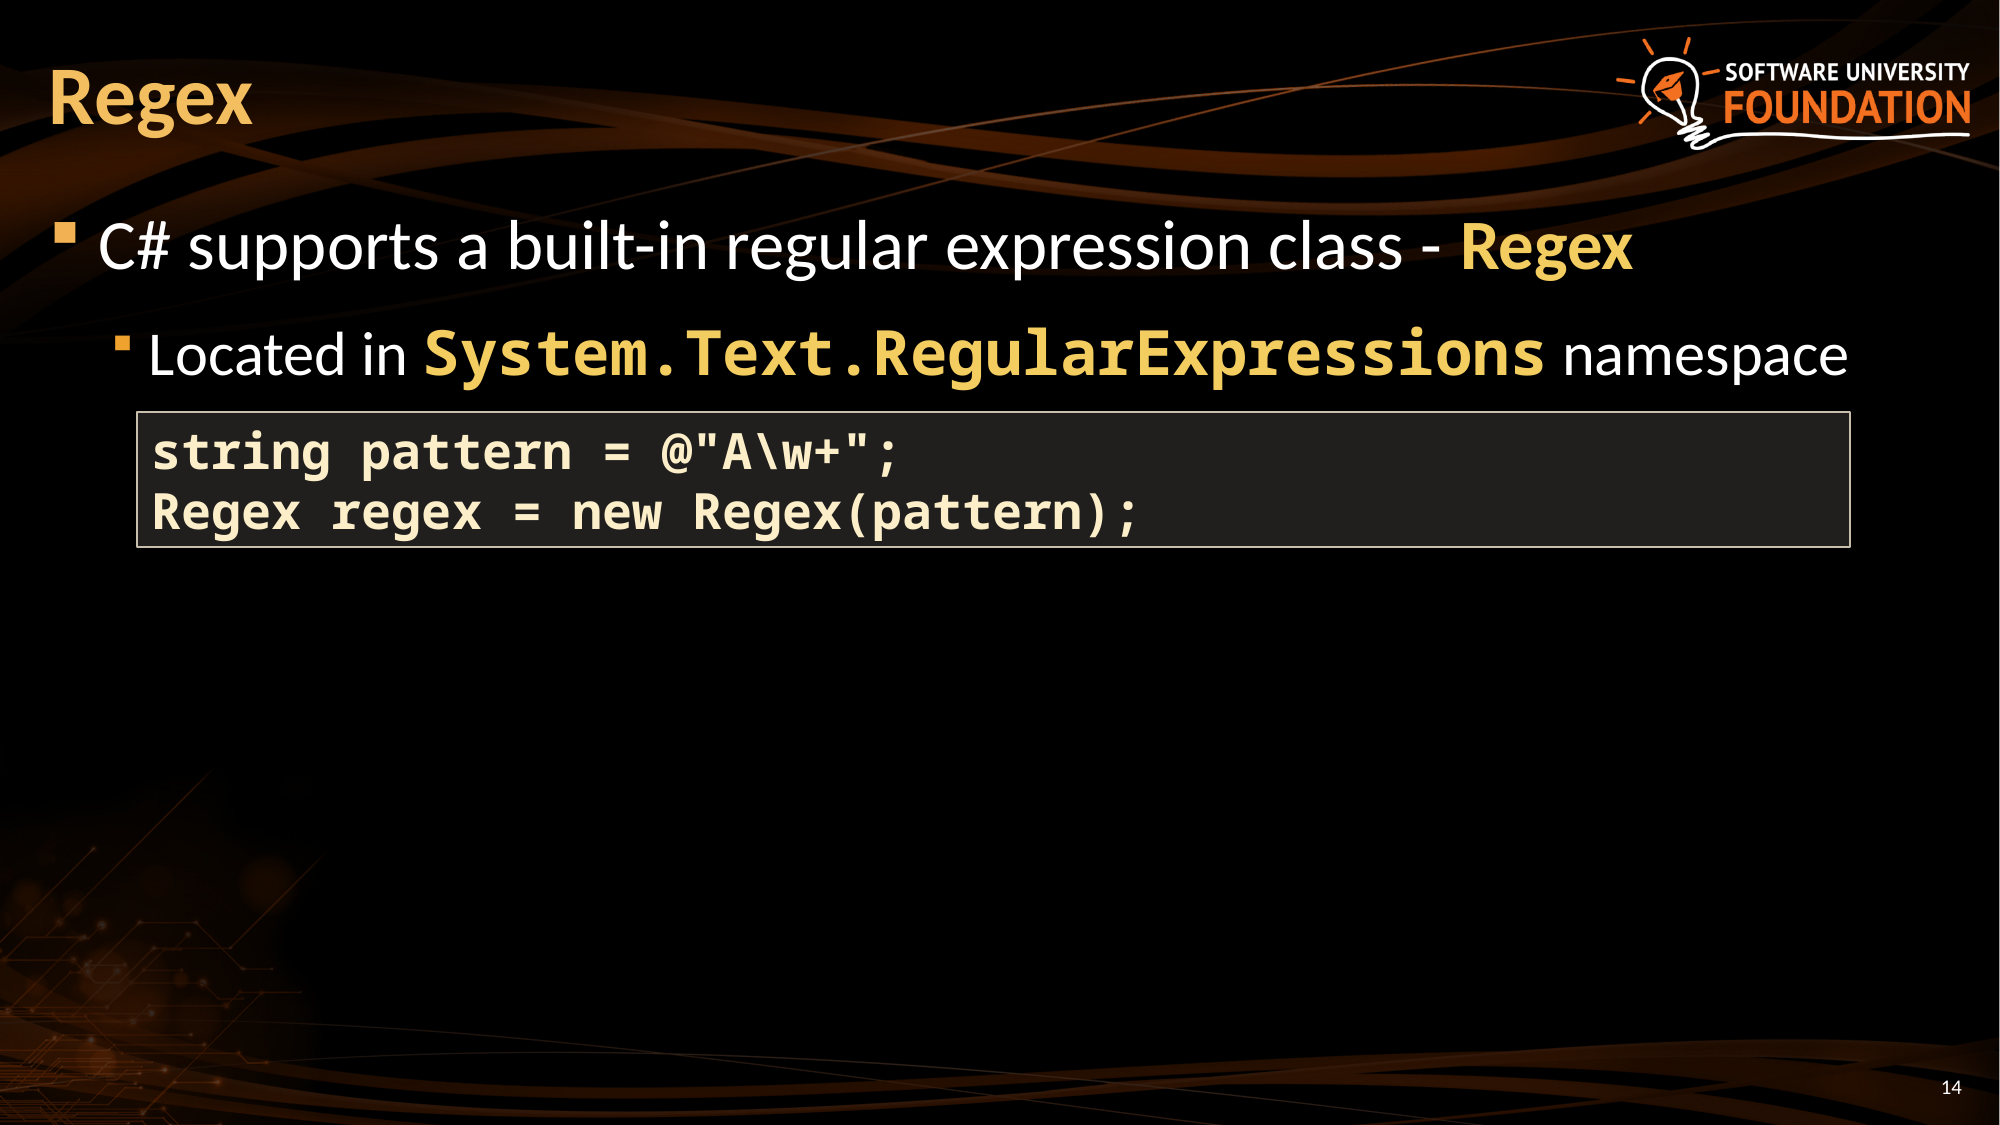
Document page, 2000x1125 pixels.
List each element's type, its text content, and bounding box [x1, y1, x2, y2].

picture [0, 0, 2000, 1125]
title Regex [30, 6, 1602, 189]
text_box string pattern = @"A\w+"; Regex regex = new Regex(pattern); [137, 412, 1850, 548]
list C# supports a built-in regular expression class - Regex Located in System.Text.RegularExpressions namespace [31, 188, 1968, 1103]
